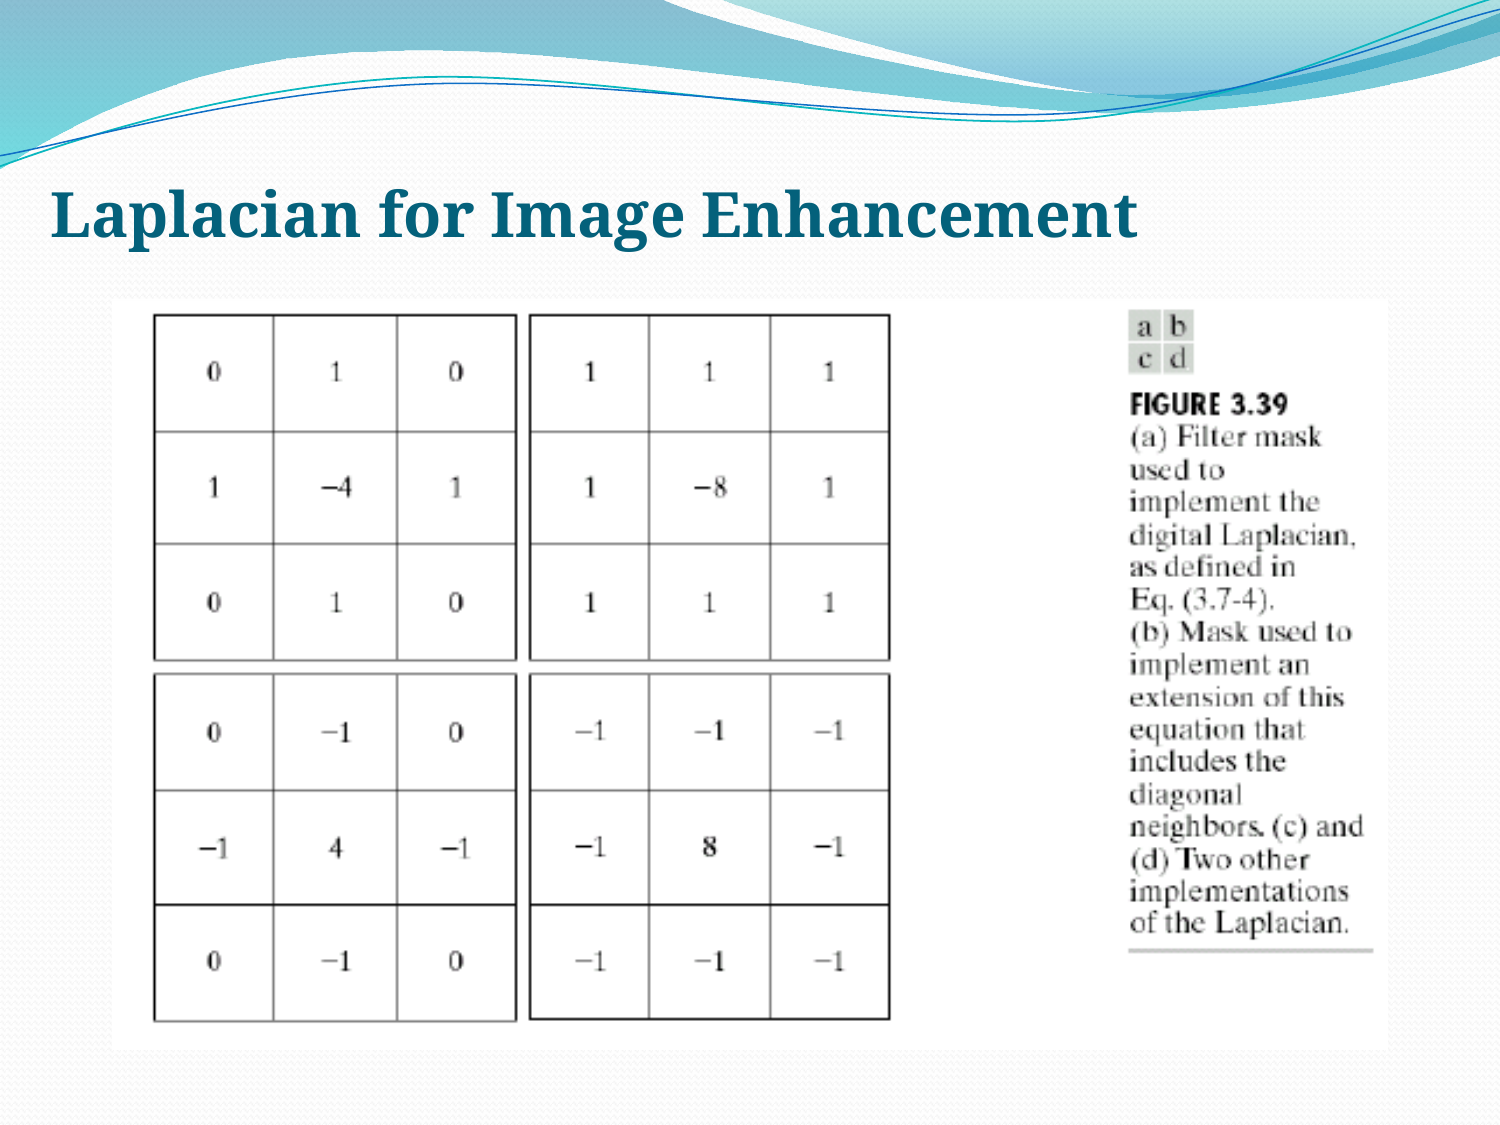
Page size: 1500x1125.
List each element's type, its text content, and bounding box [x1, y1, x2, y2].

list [112, 299, 1388, 1051]
table_cell 2 [105, 300, 112, 350]
title Laplacian for Image Enhancement [50, 162, 1325, 350]
